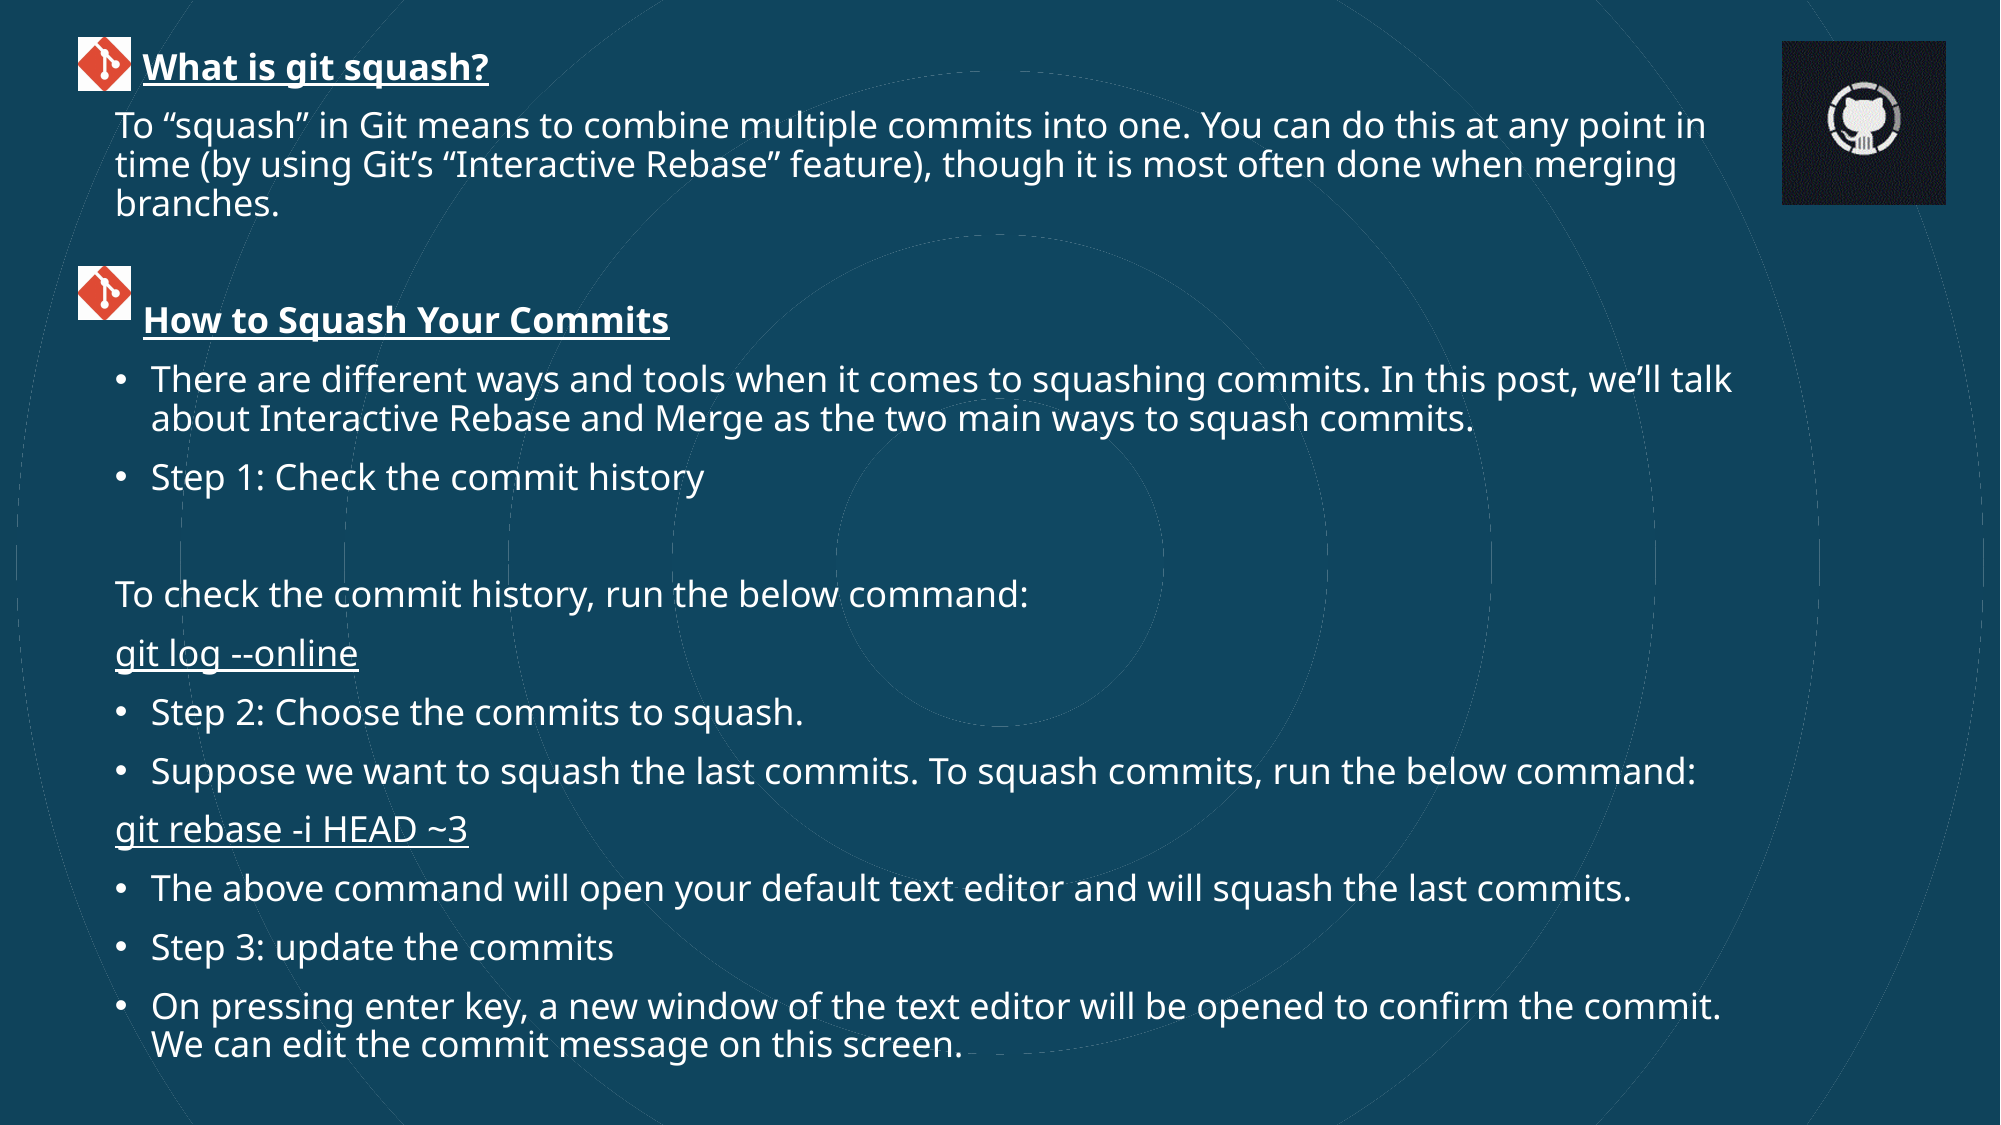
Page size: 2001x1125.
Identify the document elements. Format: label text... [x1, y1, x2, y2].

picture [77, 37, 132, 92]
picture [1782, 41, 1947, 206]
list What is git squash? To “squash” in Git means to combine multiple commits into one. You can do this at any point in time (by using Git’s “Interactive Rebase” feature), though it is most often done when merging branches. How to Squash Your Commits There are different ways and tools when it comes to squashing commits. In this post, we’ll talk about Interactive Rebase and Merge as the two main ways to squash commits. Step 1: Check the commit history To check the commit history, run the below command: git log --online Step 2: Choose the commits to squash. Suppose we want to squash the last commits. To squash commits, run the below command: git rebase -i HEAD ~3 The above command will open your default text editor and will squash the last commits. Step 3: update the commits On pressing enter key, a new window of the text editor will be opened to confirm the commit. We can edit the commit message on this screen. [99, 41, 1762, 1088]
picture [77, 266, 132, 321]
